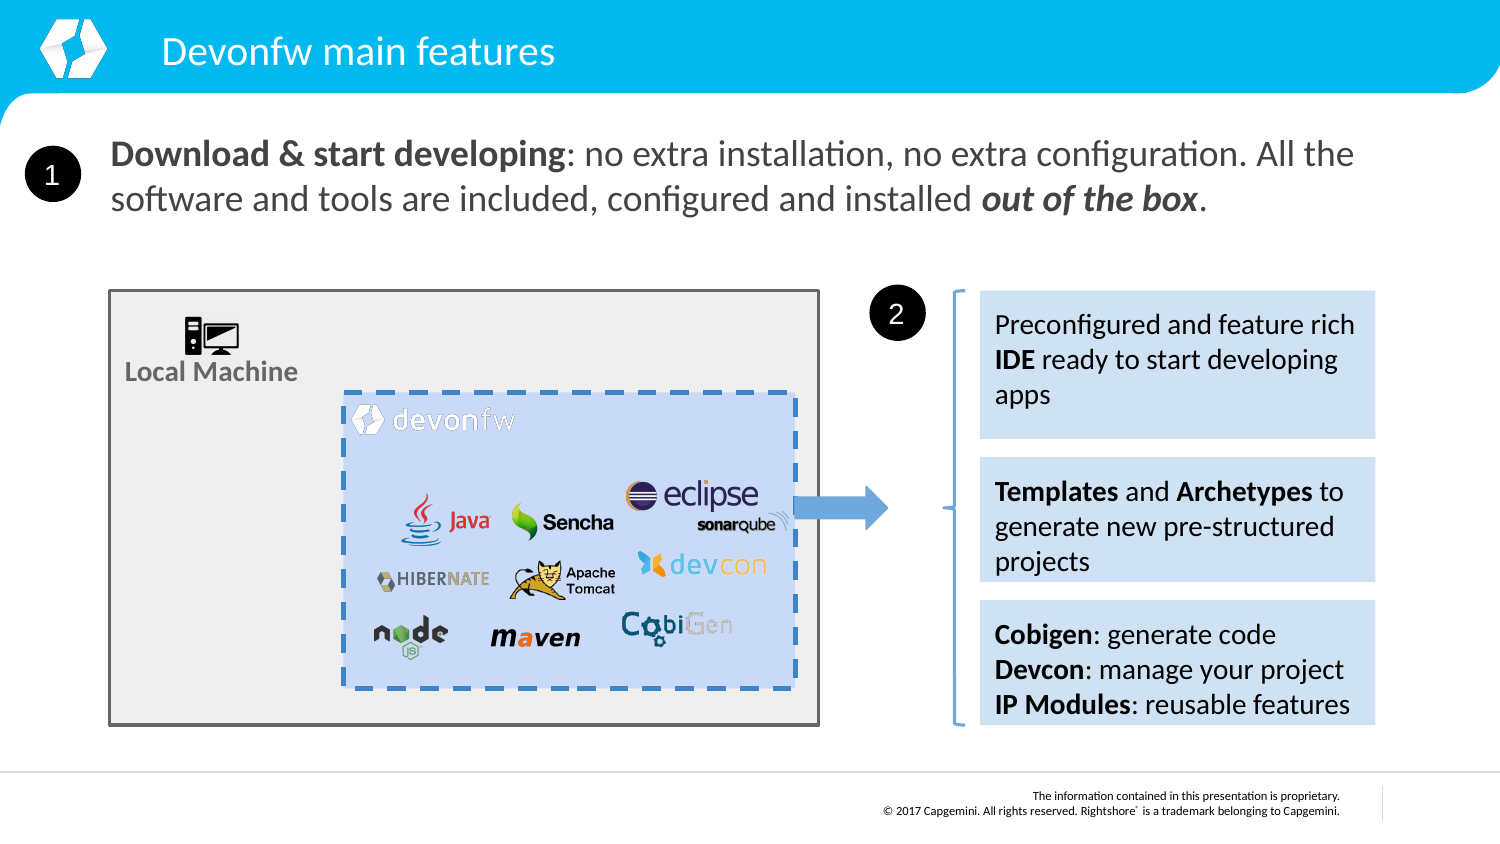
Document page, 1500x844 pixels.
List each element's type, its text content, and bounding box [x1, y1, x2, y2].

text_box Preconfigured and feature rich IDE ready to start developing apps [979, 290, 1376, 439]
text_box [795, 486, 888, 530]
picture [506, 496, 621, 545]
picture [626, 480, 789, 536]
title Devonfw main features [146, 0, 1350, 97]
picture [184, 311, 240, 367]
picture [374, 615, 448, 661]
text_box Templates and Archetypes to generate new pre-structured projects [979, 456, 1376, 583]
picture [634, 547, 770, 580]
list Download & start developing: no extra installation, no extra configuration. All the software and tools are included, configured and installed out of the box. [95, 114, 1405, 234]
text_box [343, 392, 796, 689]
picture [506, 551, 734, 651]
text_box [109, 290, 819, 726]
picture [375, 566, 491, 593]
text_box 1 [28, 141, 84, 207]
picture [465, 622, 601, 654]
text_box Cobigen: generate code Devcon: manage your project IP Modules: reusable features [979, 600, 1376, 726]
picture [41, 20, 78, 78]
text_box [943, 290, 966, 726]
text_box Local Machine [109, 336, 314, 402]
text_box 2 [873, 280, 929, 346]
picture [400, 493, 491, 549]
picture [69, 20, 106, 78]
picture [347, 392, 519, 448]
